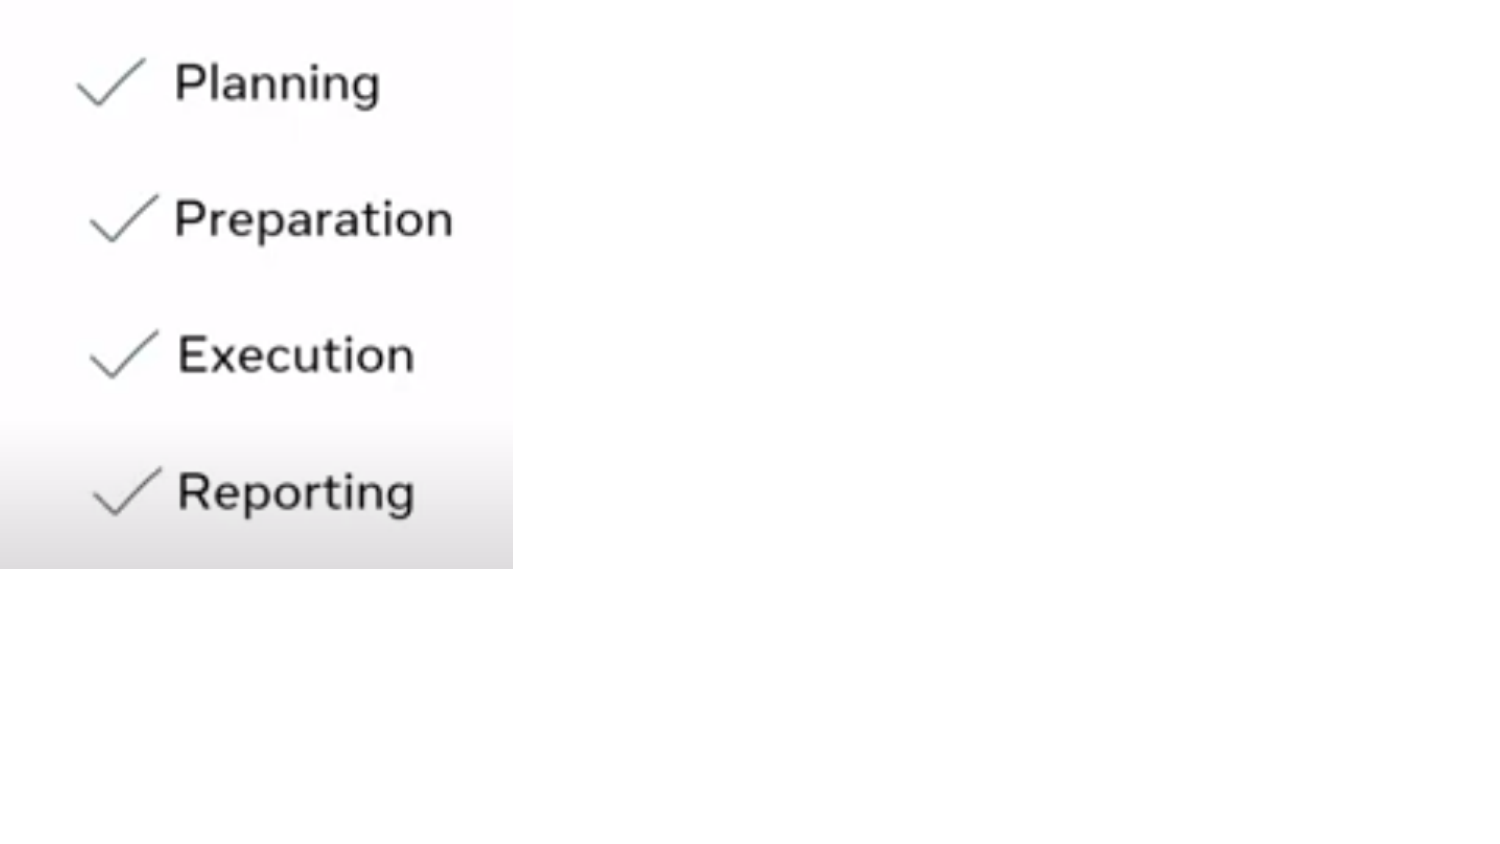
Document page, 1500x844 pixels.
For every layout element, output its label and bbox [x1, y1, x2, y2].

picture [0, 0, 513, 569]
